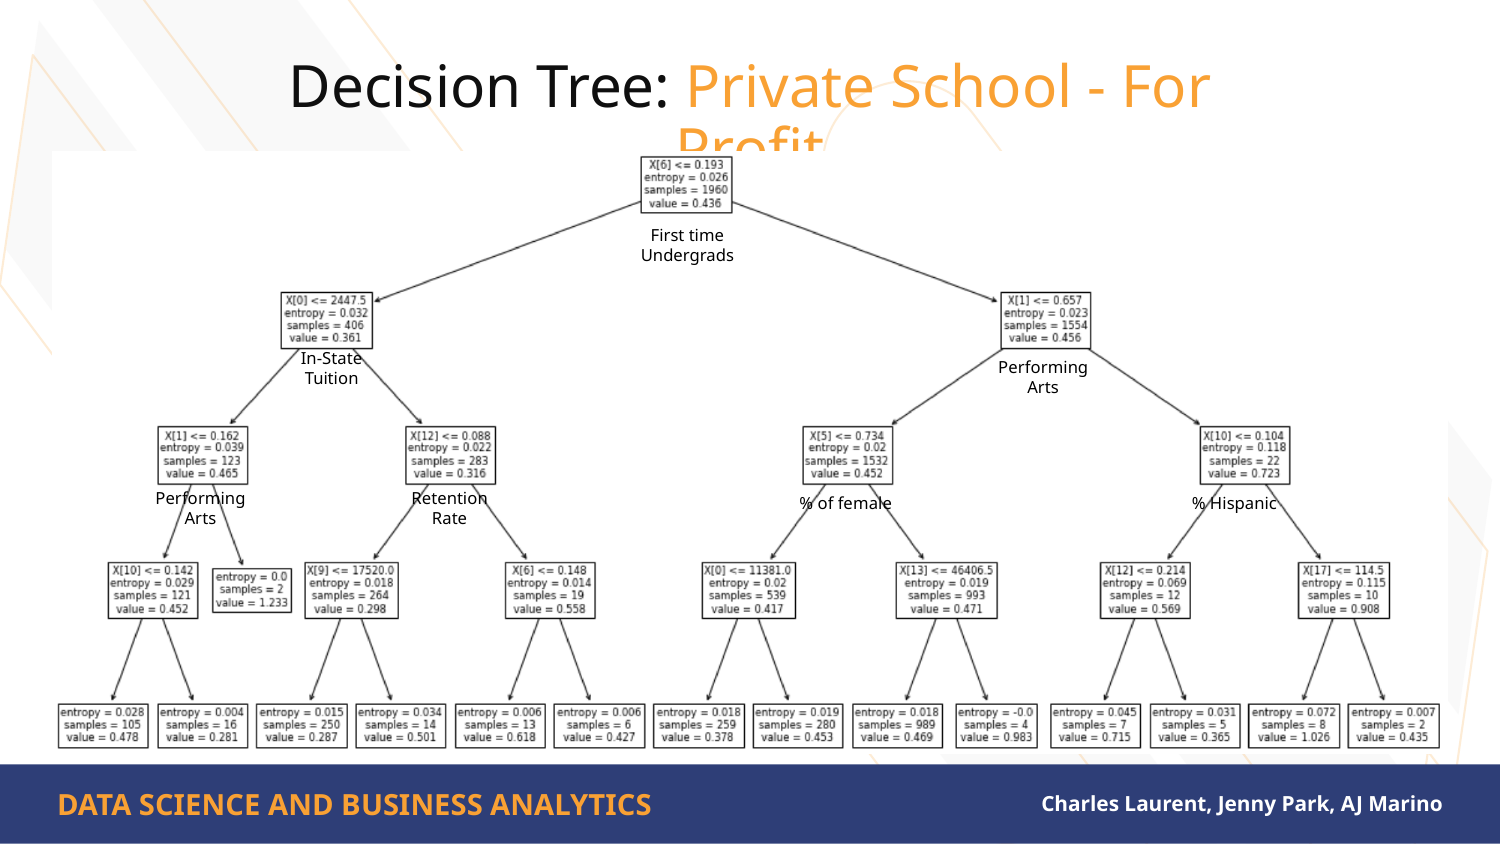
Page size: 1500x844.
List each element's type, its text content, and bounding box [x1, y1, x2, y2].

picture [52, 151, 1448, 754]
title Decision Tree: Private School - For Profit [196, 75, 1304, 150]
